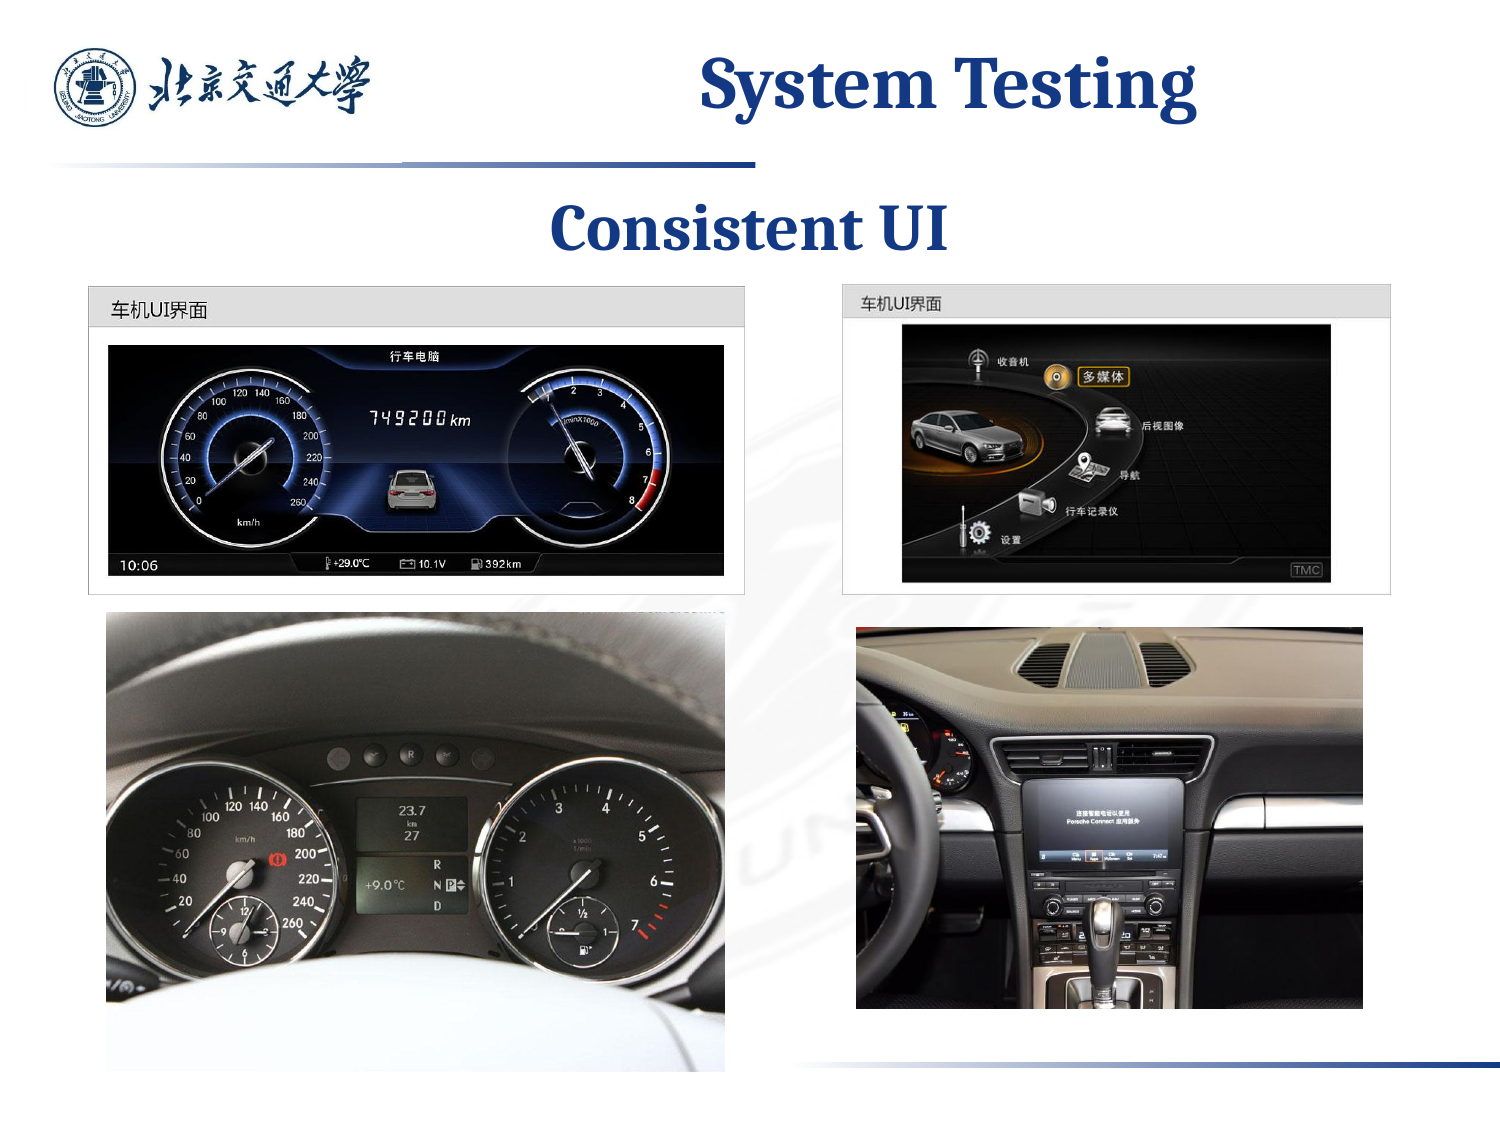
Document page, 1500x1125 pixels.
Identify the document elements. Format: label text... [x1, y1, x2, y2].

text_box Consistent UI [112, 174, 1388, 363]
title System Testing [399, 24, 1500, 163]
picture [0, 0, 1500, 1125]
